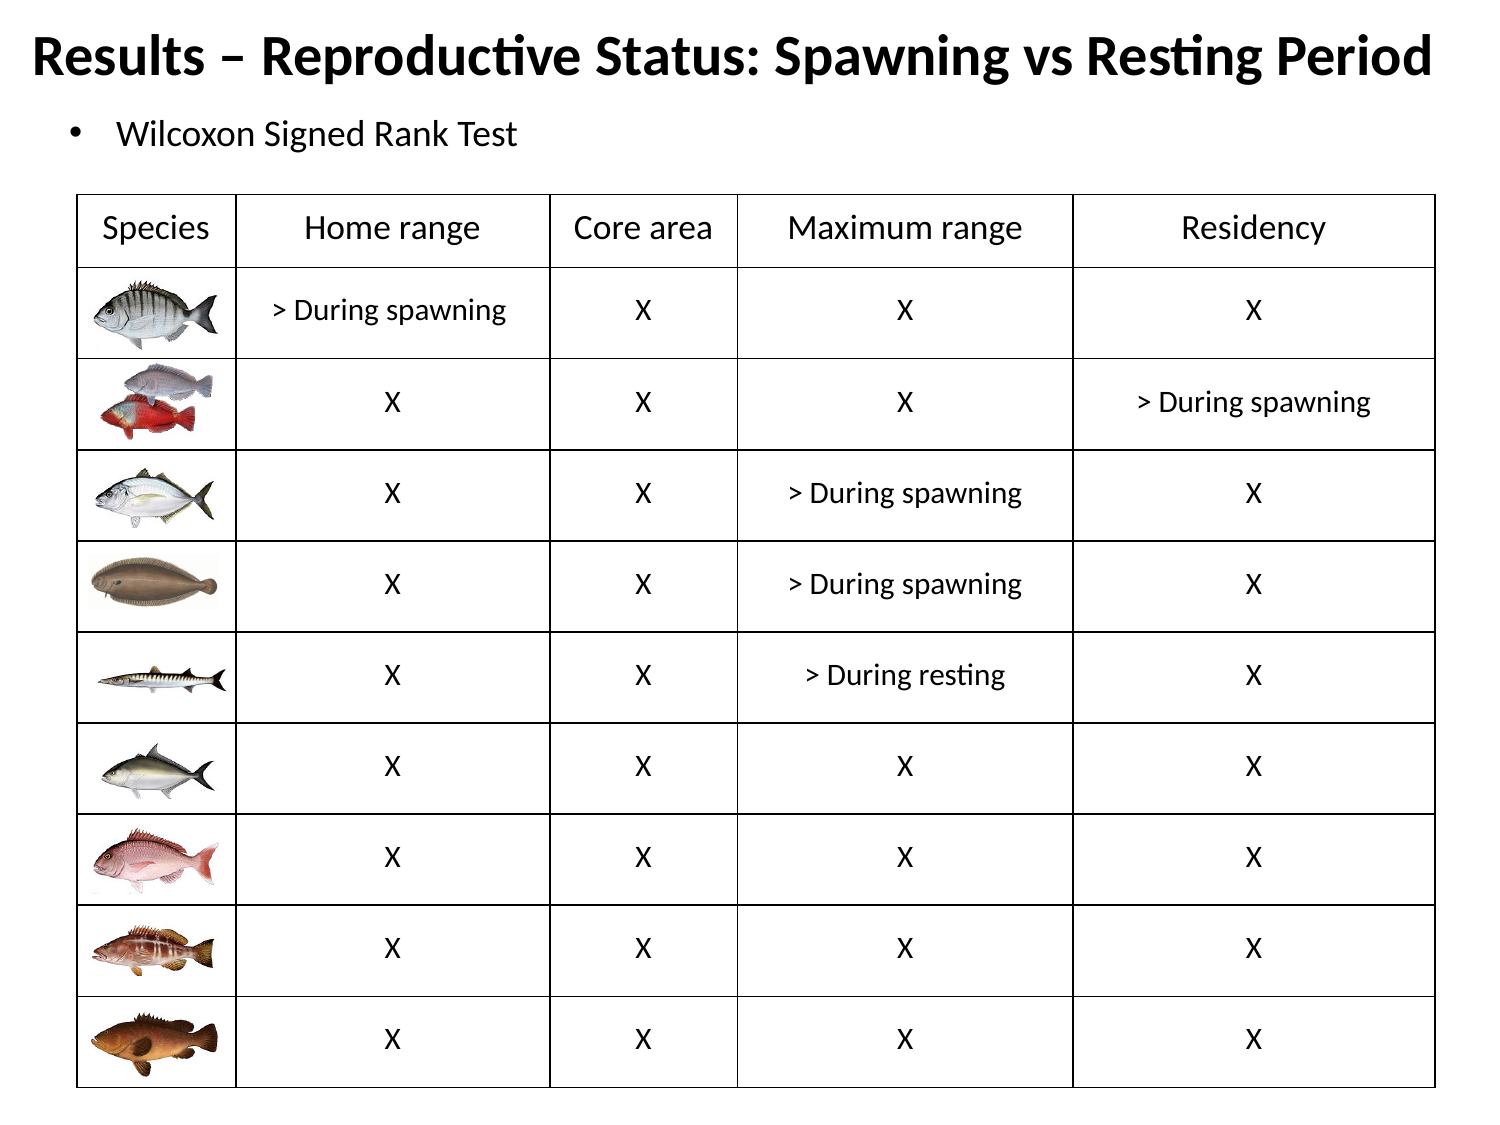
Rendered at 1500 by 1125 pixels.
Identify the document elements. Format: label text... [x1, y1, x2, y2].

table_cell X [1074, 906, 1434, 996]
text_box Results – Reproductive Status: Spawning vs Resting Period [17, 9, 1483, 95]
picture [88, 554, 219, 610]
table_cell X [738, 268, 1072, 358]
table_cell [78, 724, 235, 813]
table_cell [78, 359, 92, 449]
table_header Maximum range [738, 195, 1072, 267]
table_cell X [551, 906, 737, 996]
table_header Core area [551, 195, 737, 267]
table_cell X [237, 815, 549, 904]
table_cell [78, 997, 235, 1087]
table_cell X [1074, 268, 1434, 358]
picture [88, 1011, 219, 1077]
table_cell X [1074, 724, 1434, 813]
picture [93, 653, 231, 693]
table_cell X [738, 815, 1072, 904]
table_cell X [237, 633, 549, 722]
table_header Species [78, 195, 235, 267]
picture [88, 465, 219, 528]
table_cell X [237, 542, 549, 631]
table_cell X [237, 451, 549, 540]
table_cell X [237, 724, 549, 813]
table_cell [78, 542, 235, 631]
table_cell X [551, 997, 737, 1087]
table_cell X [738, 906, 1072, 996]
table_cell X [1074, 815, 1434, 904]
table_cell X [551, 724, 737, 813]
table_cell X [738, 359, 1072, 449]
table_cell [78, 633, 235, 722]
picture [100, 742, 219, 799]
table_cell > During resting [738, 633, 1072, 722]
table_header Home range [237, 195, 549, 267]
table_cell X [551, 633, 737, 722]
table_cell X [551, 542, 737, 631]
table_cell X [738, 724, 1072, 813]
picture [88, 822, 219, 894]
table_cell X [551, 815, 737, 904]
table_cell > During spawning [738, 451, 1072, 540]
table_cell [78, 906, 235, 996]
table_header Residency [1074, 195, 1434, 267]
table_cell X [1074, 451, 1434, 540]
table_cell X [237, 359, 549, 449]
table_cell [78, 815, 235, 904]
table_cell X [1074, 997, 1434, 1087]
table_cell X [1074, 542, 1434, 631]
picture [88, 273, 219, 350]
picture [88, 923, 219, 977]
table_cell > During spawning [1074, 359, 1434, 449]
table_cell [78, 451, 235, 540]
table_cell X [551, 268, 737, 358]
table_cell [78, 268, 235, 358]
table_cell [219, 359, 235, 449]
table_cell > During spawning [237, 268, 549, 358]
table_cell X [551, 451, 737, 540]
table_cell > During spawning [738, 542, 1072, 631]
table_cell X [1074, 633, 1434, 722]
picture [93, 360, 218, 445]
table_cell X [738, 997, 1072, 1087]
table_cell X [237, 906, 549, 996]
table_cell X [237, 997, 549, 1087]
table_cell X [551, 359, 737, 449]
text_box Wilcoxon Signed Rank Test [54, 101, 534, 162]
